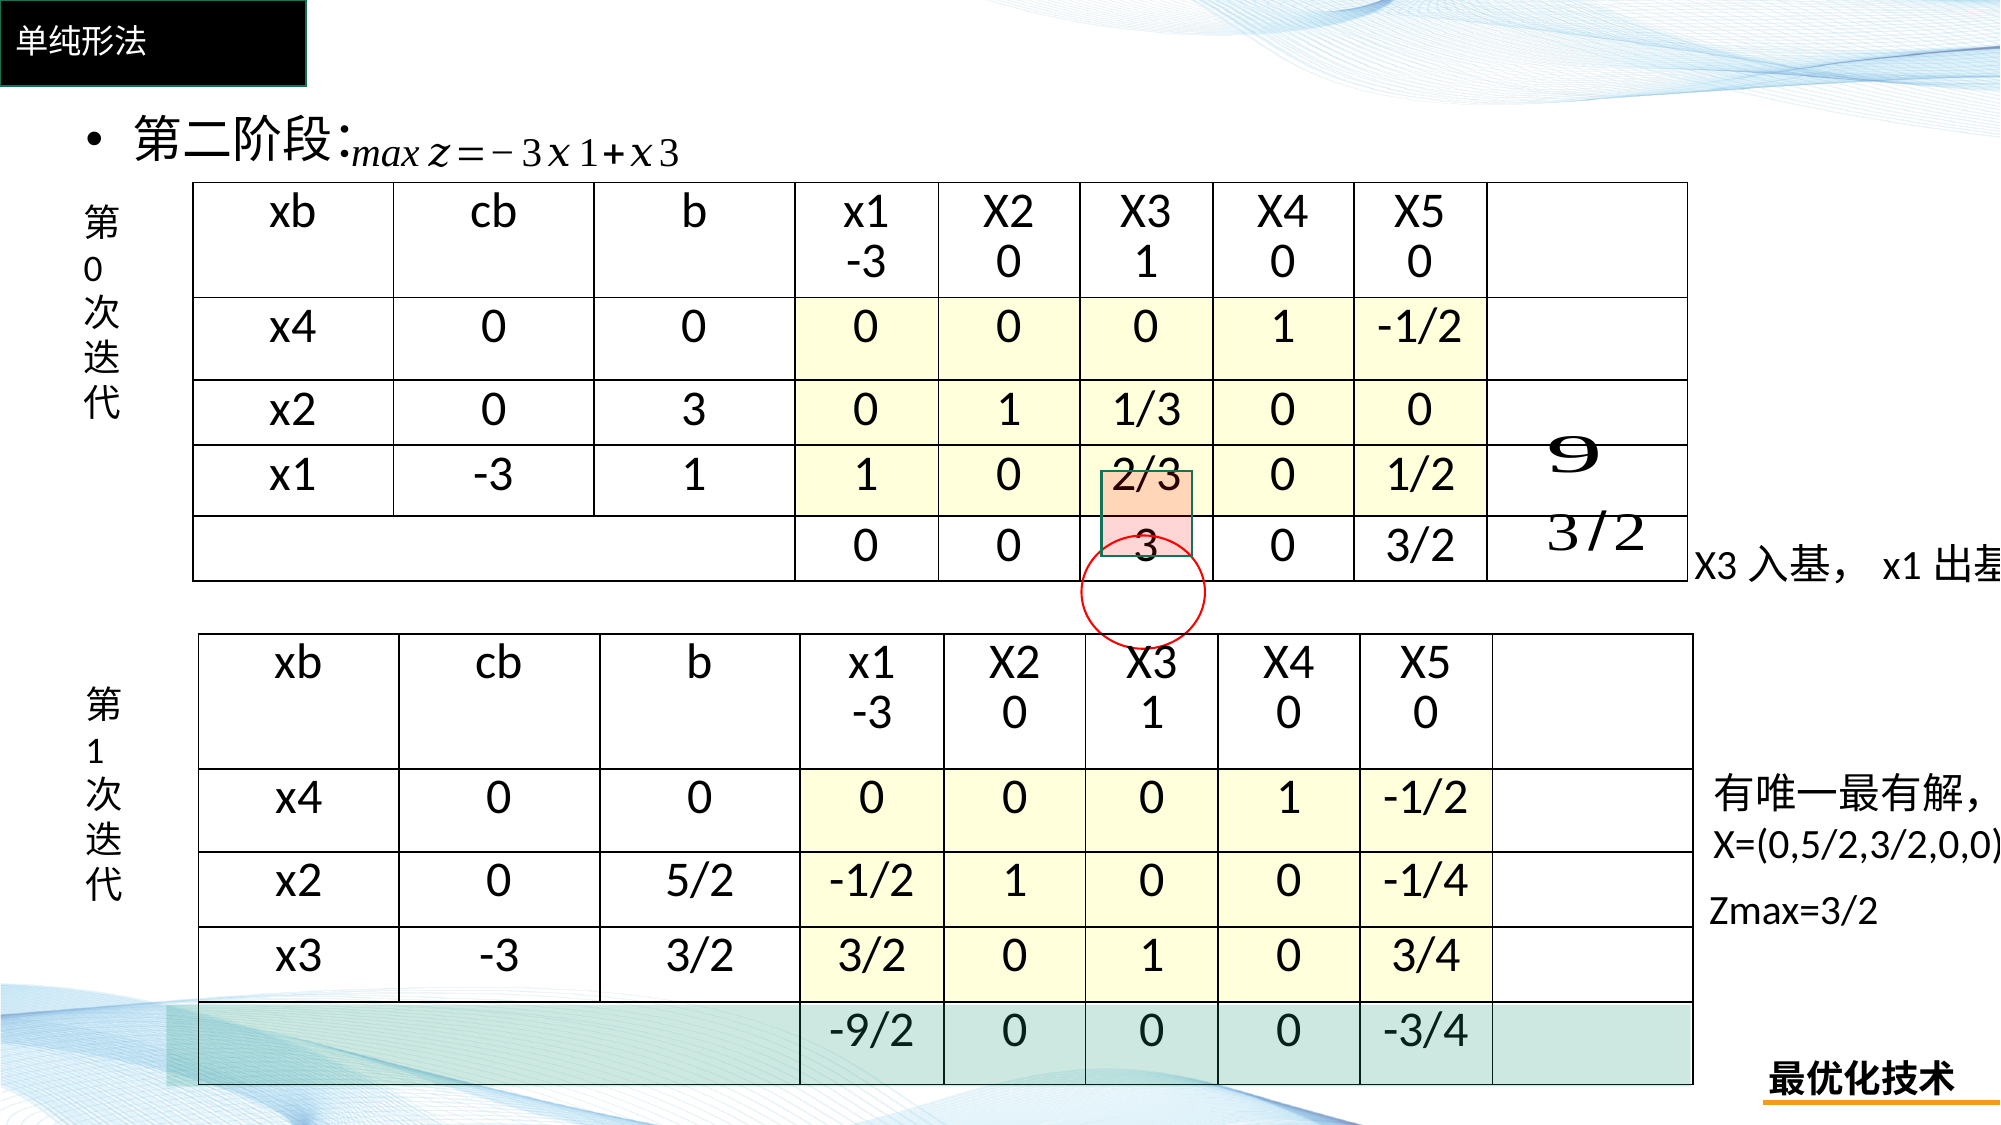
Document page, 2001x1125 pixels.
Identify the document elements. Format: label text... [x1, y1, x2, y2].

text_box X3入基，x1出基 [1679, 530, 2000, 596]
text_box 第二阶段： [70, 100, 398, 176]
text_box 有唯一最有解， X=(0,5/2,3/2,0,0)T [1698, 759, 2000, 875]
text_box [70, 633, 1694, 1085]
picture [885, 1, 1999, 148]
picture [2, 977, 1590, 1125]
text_box Zmax=3/2 [1694, 875, 1894, 941]
text_box [1080, 550, 1206, 633]
text_box 第0次迭代 [69, 191, 137, 431]
text_box [1100, 470, 1193, 557]
title 单纯形法 [0, 0, 1725, 86]
